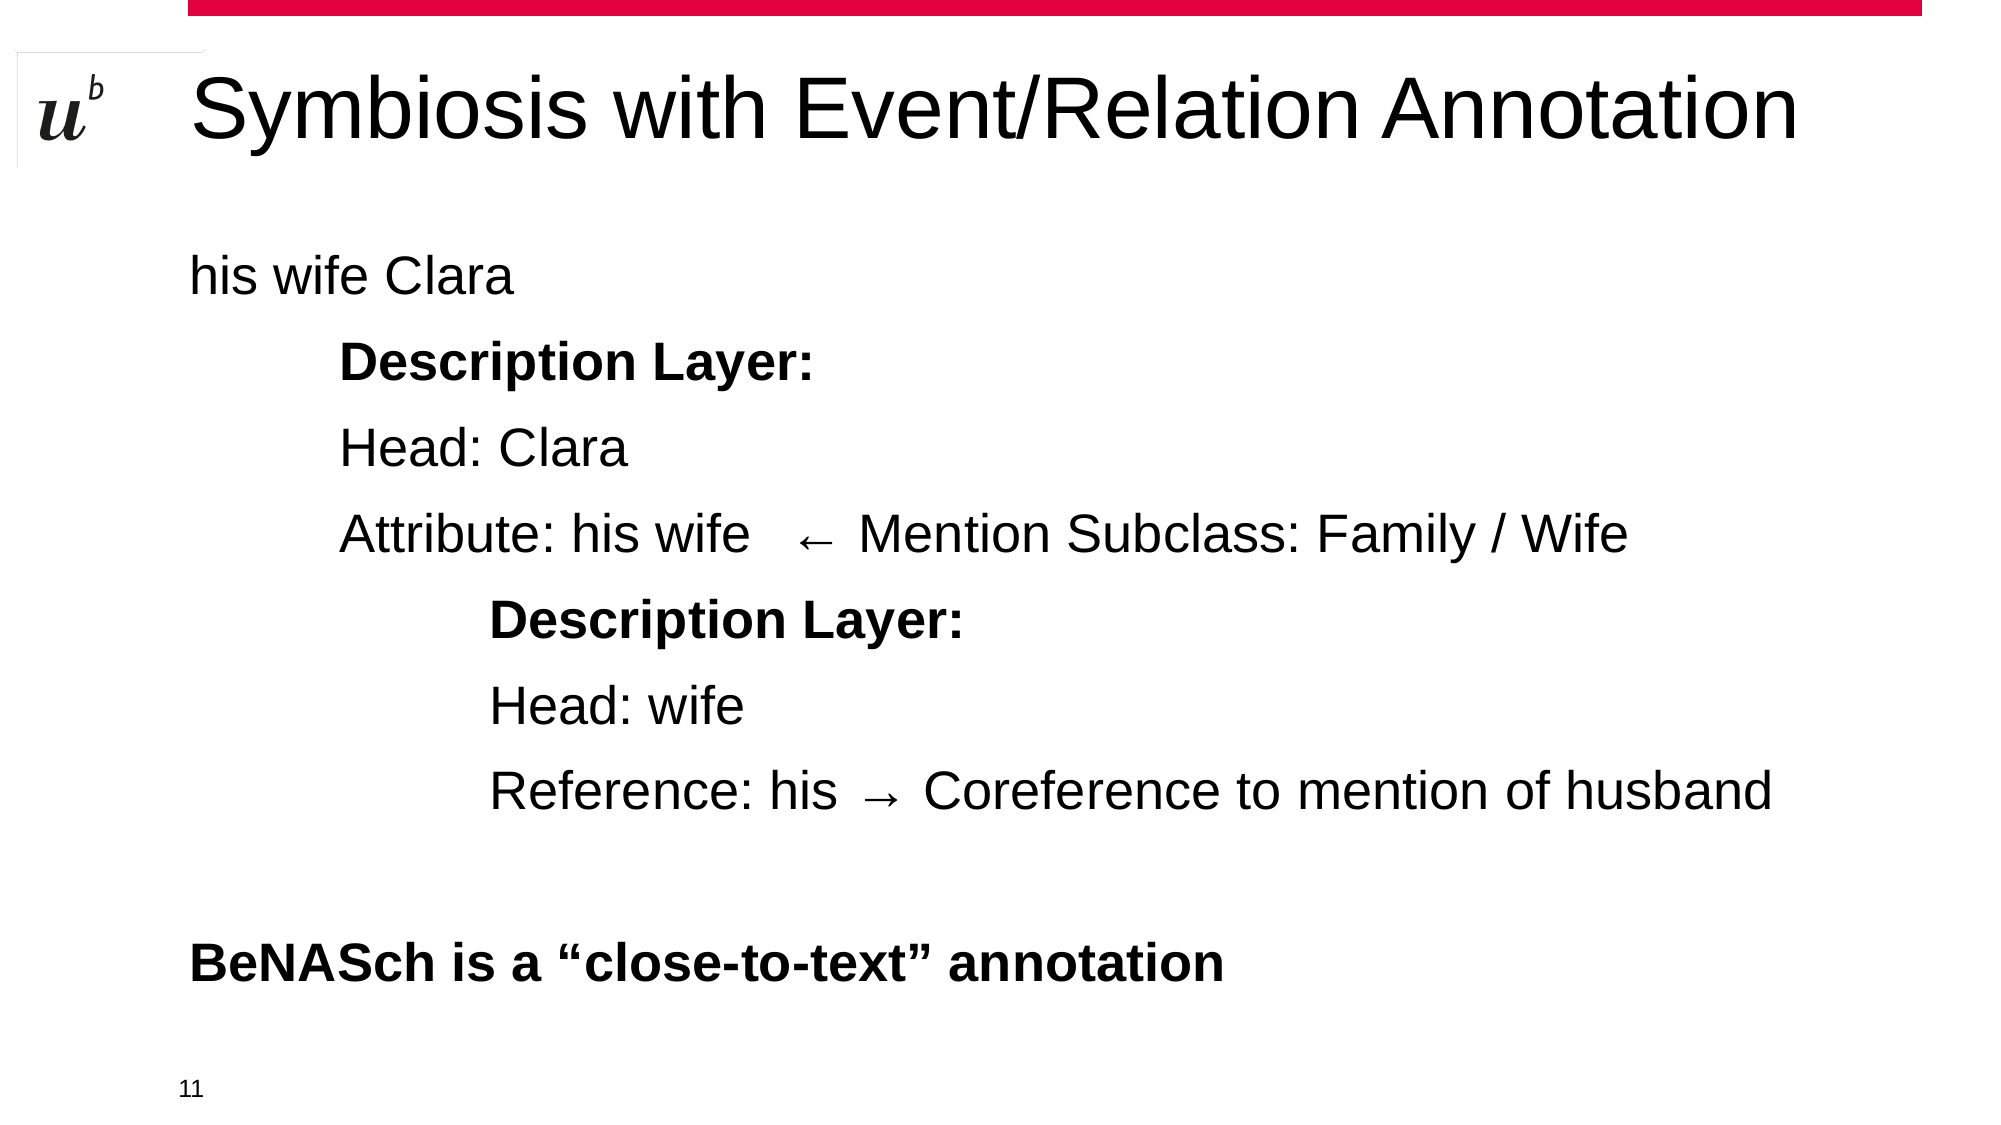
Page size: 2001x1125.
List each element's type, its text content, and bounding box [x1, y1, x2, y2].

list his wife Clara Description Layer: Head: Clara Attribute: his wife ← Mention Subclass: Family / Wife Description Layer: Head: wife Reference: his → Coreference to mention of husband BeNASch is a “close-to-text” annotation [174, 233, 1900, 948]
slide_number ‹#› [149, 1057, 211, 1117]
picture [15, 50, 175, 169]
title Symbiosis with Event/Relation Annotation [175, 47, 1901, 171]
